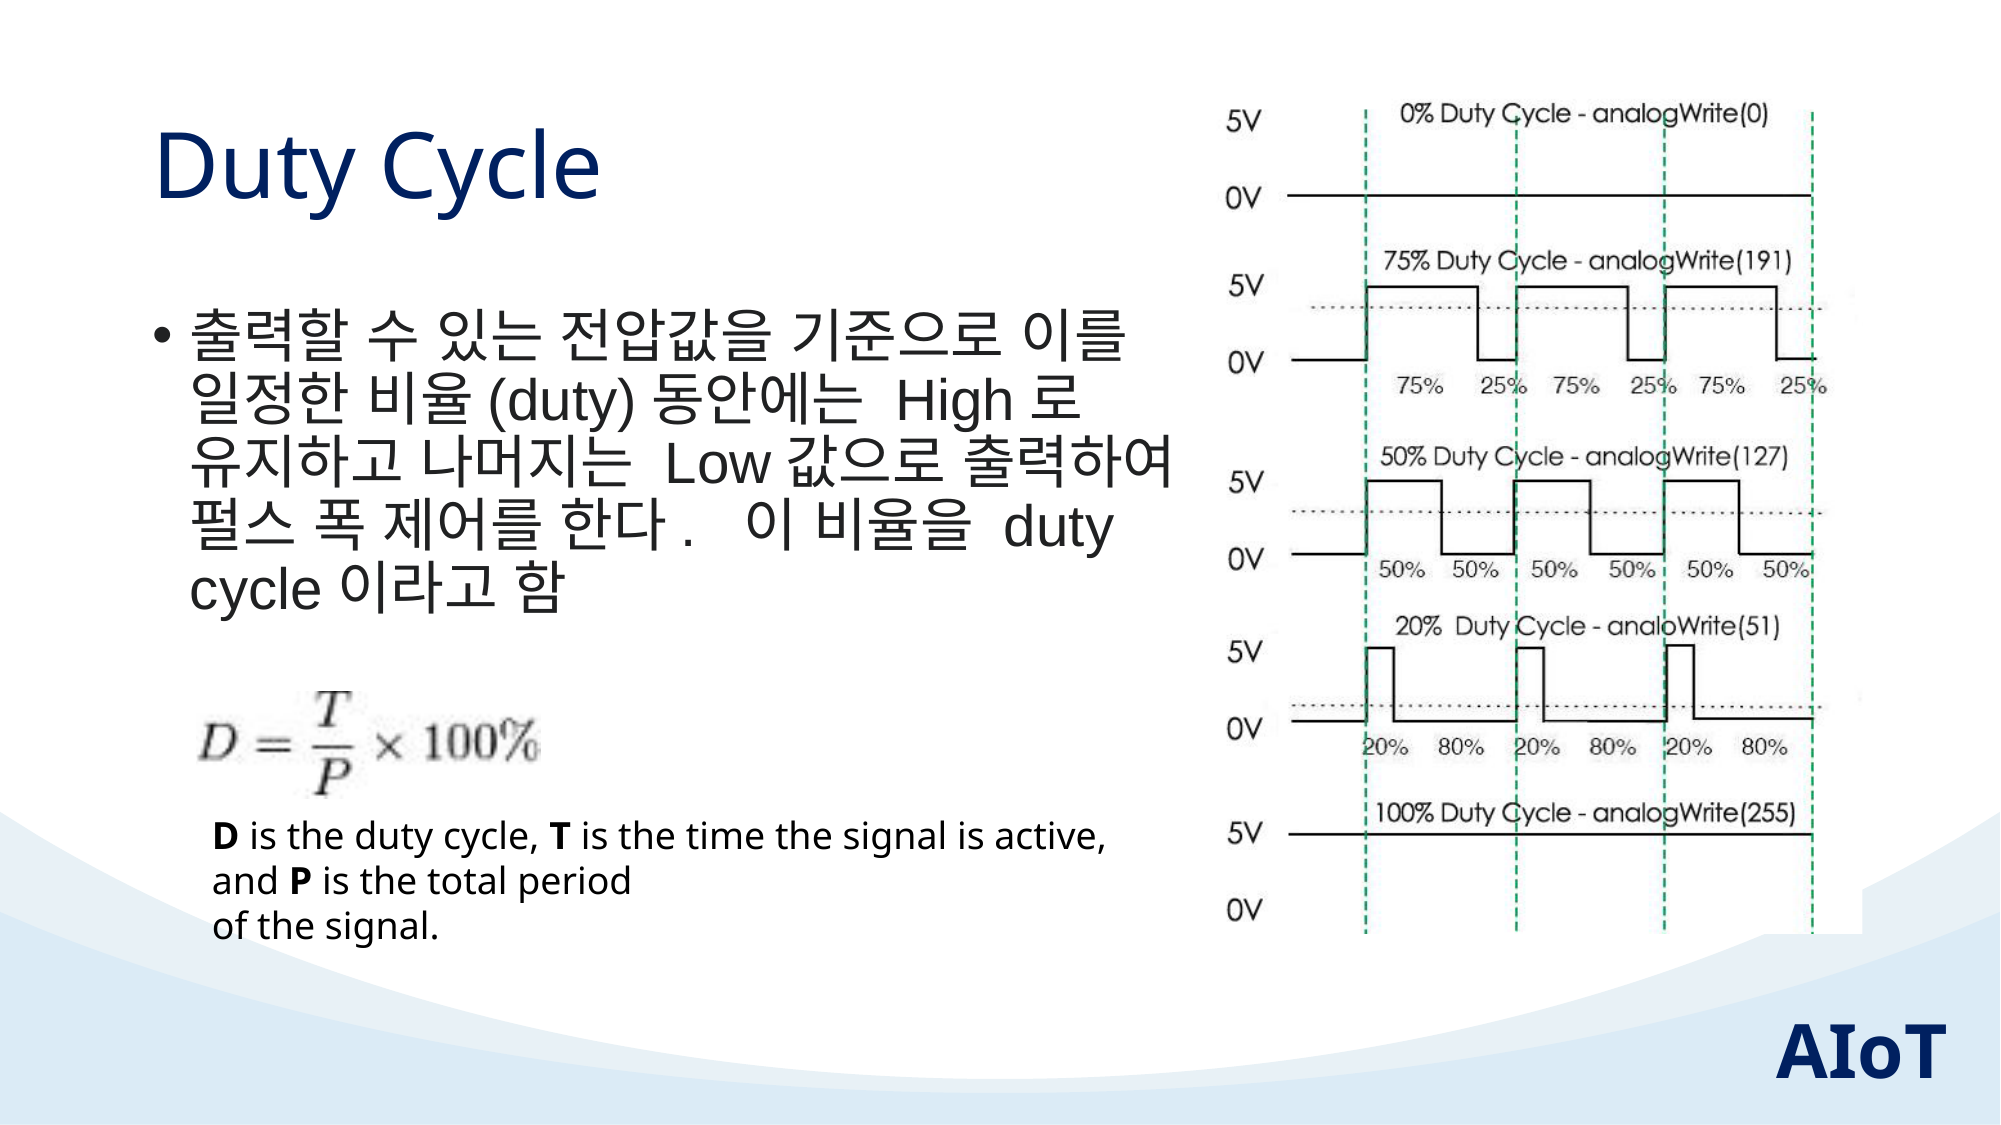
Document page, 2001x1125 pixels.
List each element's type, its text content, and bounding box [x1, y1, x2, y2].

title Duty Cycle [137, 59, 1863, 278]
picture [196, 691, 541, 799]
picture [1196, 89, 1863, 934]
list 출력할 수 있는 전압값을 기준으로 이를 일정한 비율(duty)동안에는 High로 유지하고 나머지는 Low값으로 출력하여 펄스 폭 제어를 한다. 이 비율을 duty cycle이라고 함 [137, 299, 1197, 1014]
text_box D is the duty cycle, T is the time the signal is active, and P is the total period of the signal. [197, 804, 1197, 955]
